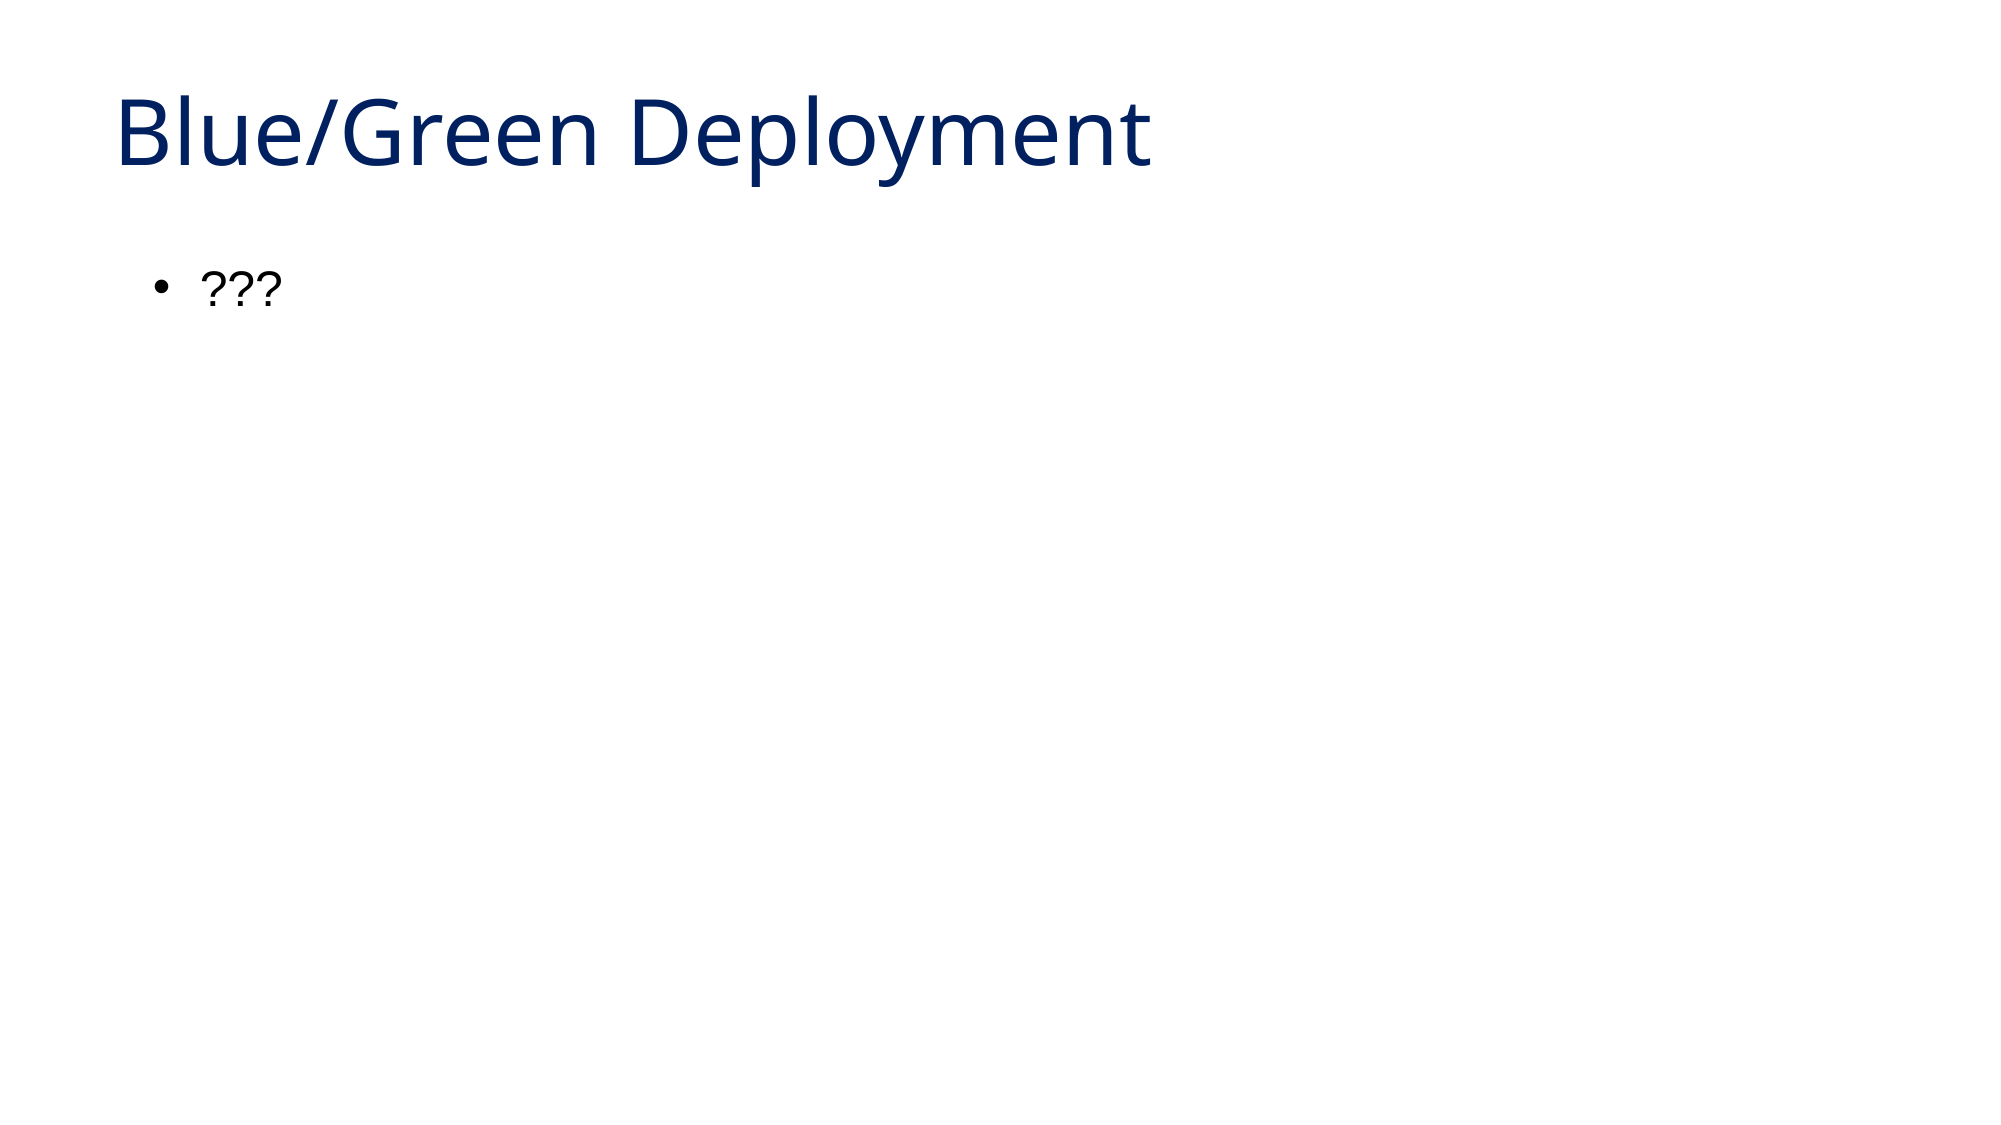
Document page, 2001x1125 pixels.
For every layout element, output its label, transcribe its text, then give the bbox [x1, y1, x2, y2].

title Blue/Green Deployment [98, 4, 1824, 218]
text_box ??? [63, 218, 1937, 324]
